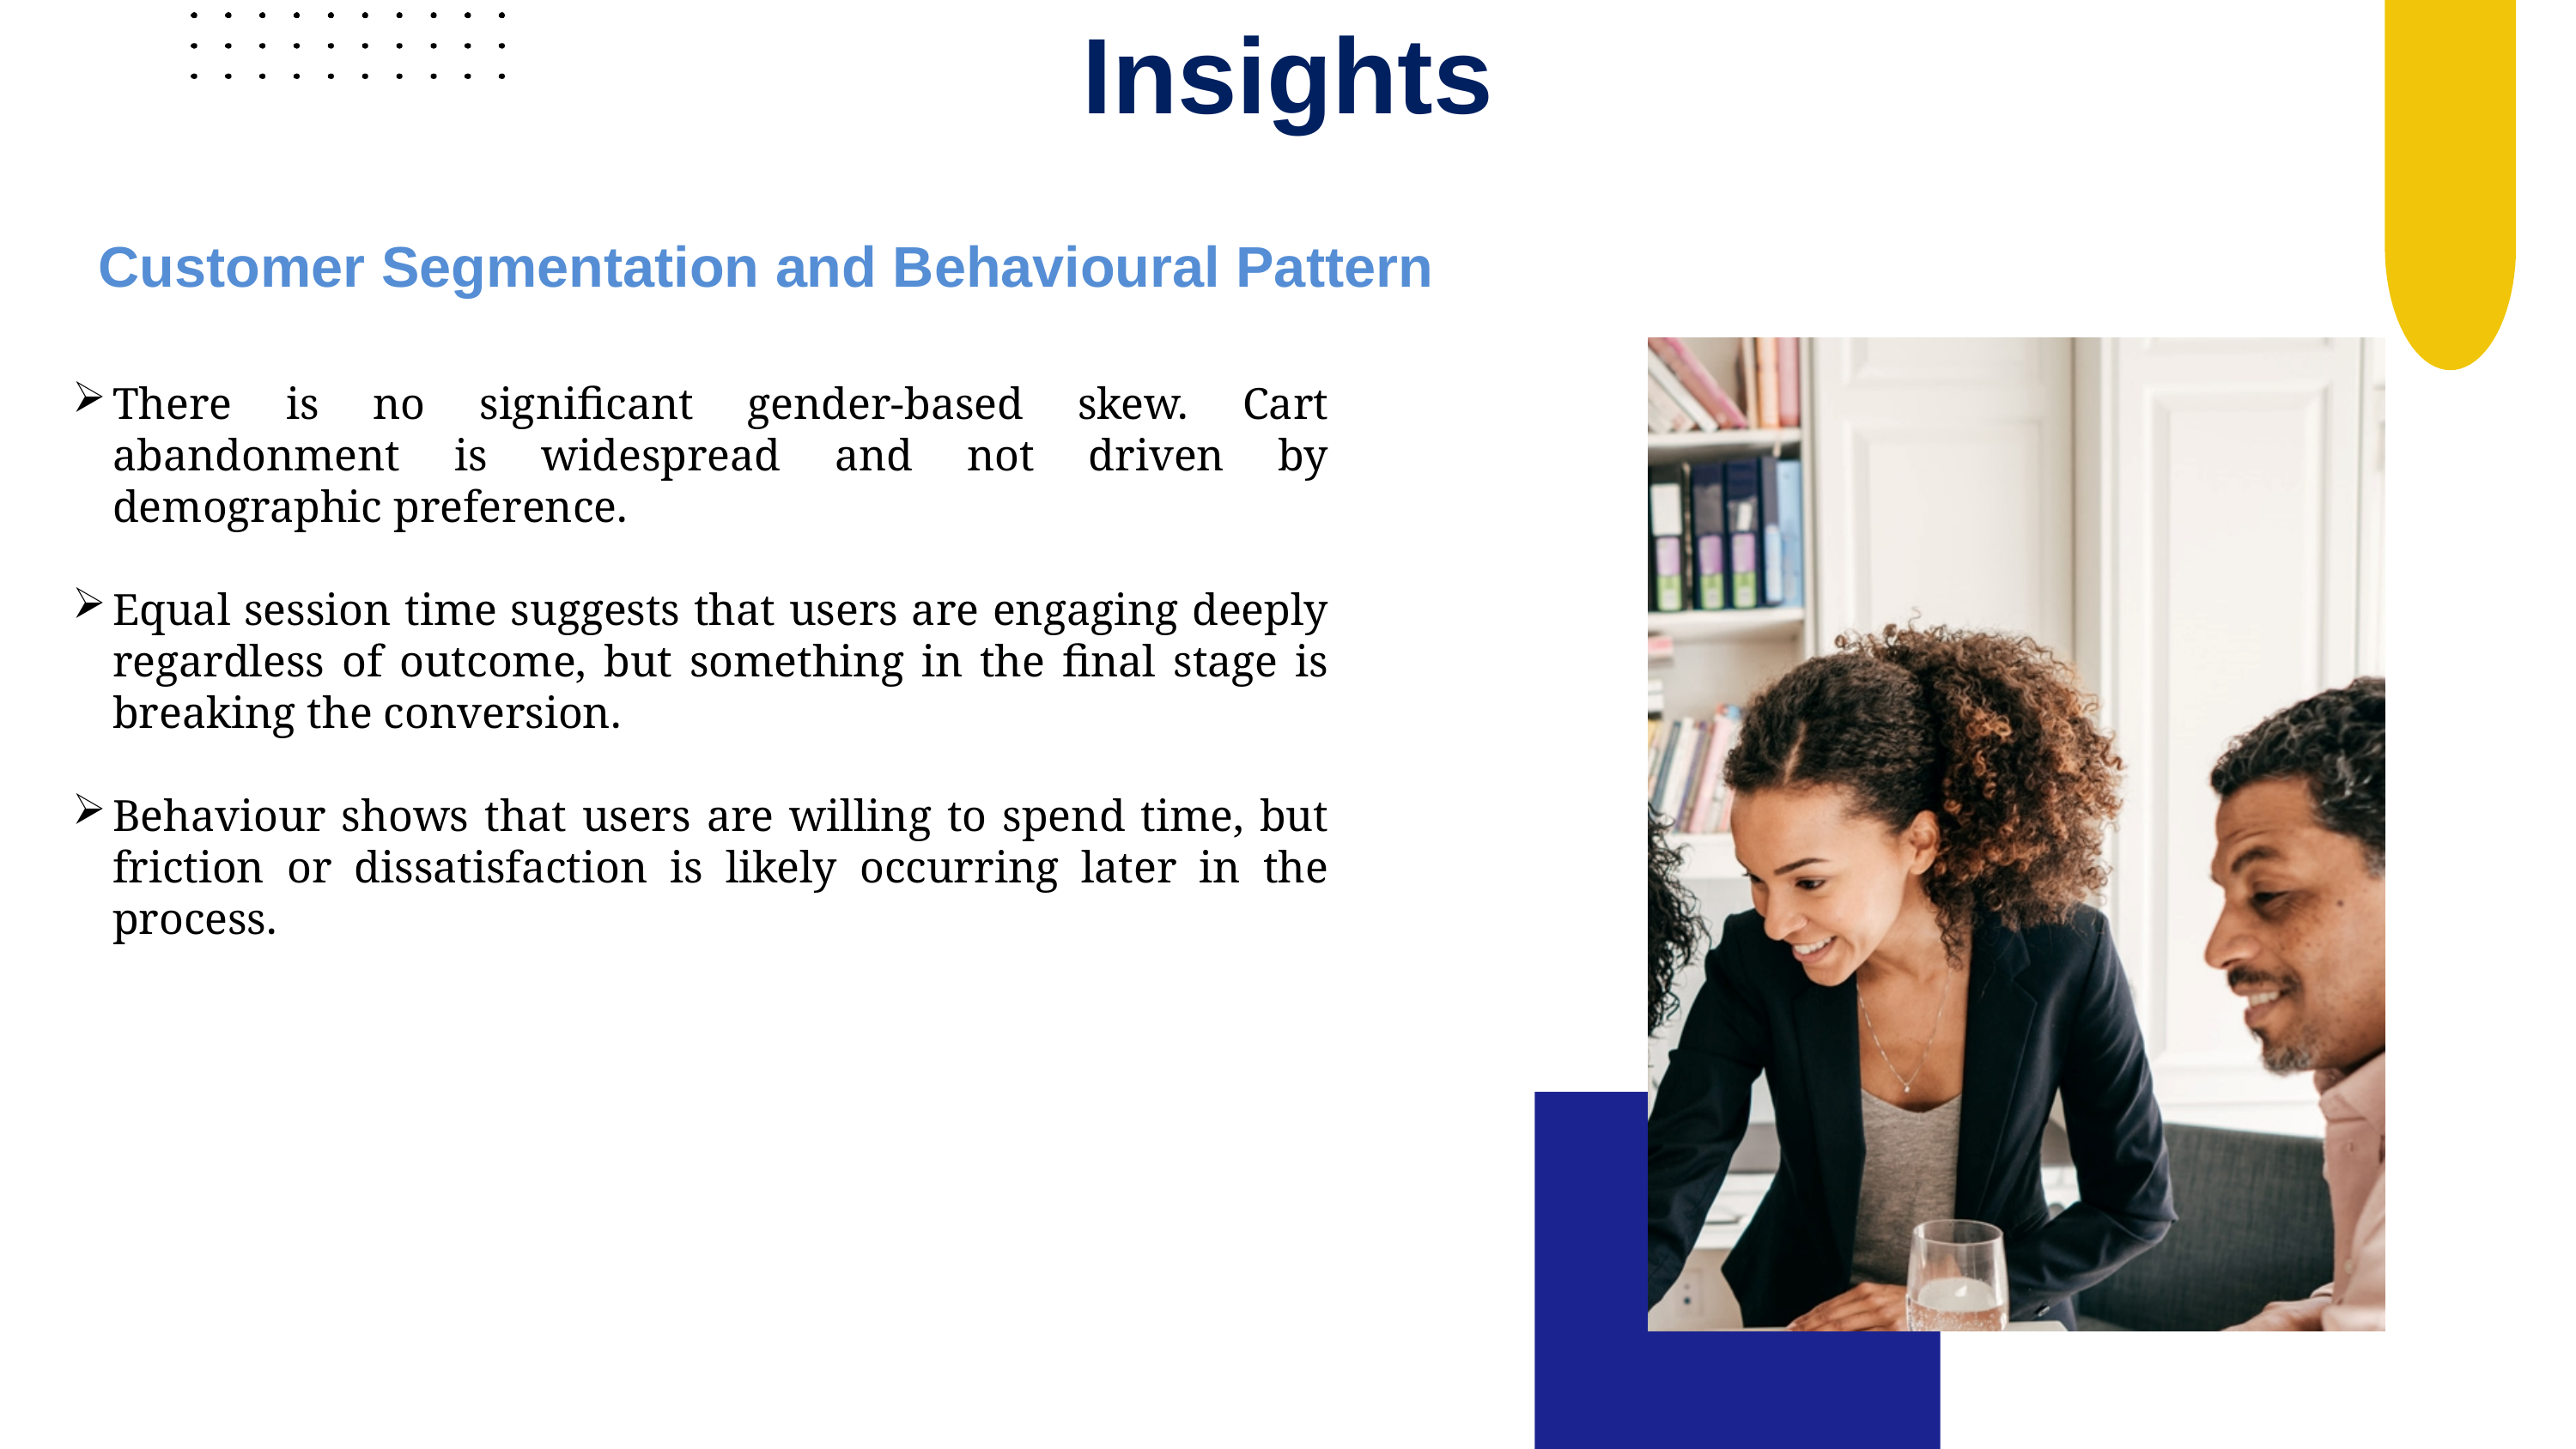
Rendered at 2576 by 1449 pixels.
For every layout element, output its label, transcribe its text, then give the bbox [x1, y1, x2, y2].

text_box Customer Segmentation and Behavioural Pattern [85, 223, 1458, 306]
text_box Insights [735, 0, 1841, 142]
picture [1647, 337, 2385, 1331]
text_box [1534, 1091, 1941, 1449]
picture [191, 12, 505, 79]
text_box There is no significant gender-based skew. Cart abandonment is widespread and not driven by demographic preference. Equal session time suggests that users are engaging deeply regardless of outcome, but something in the final stage is breaking the conversion. Behaviour shows that users are willing to spend time, but friction or dissatisfaction is likely occurring later in the process. [59, 370, 1342, 1001]
text_box [2385, 0, 2517, 371]
